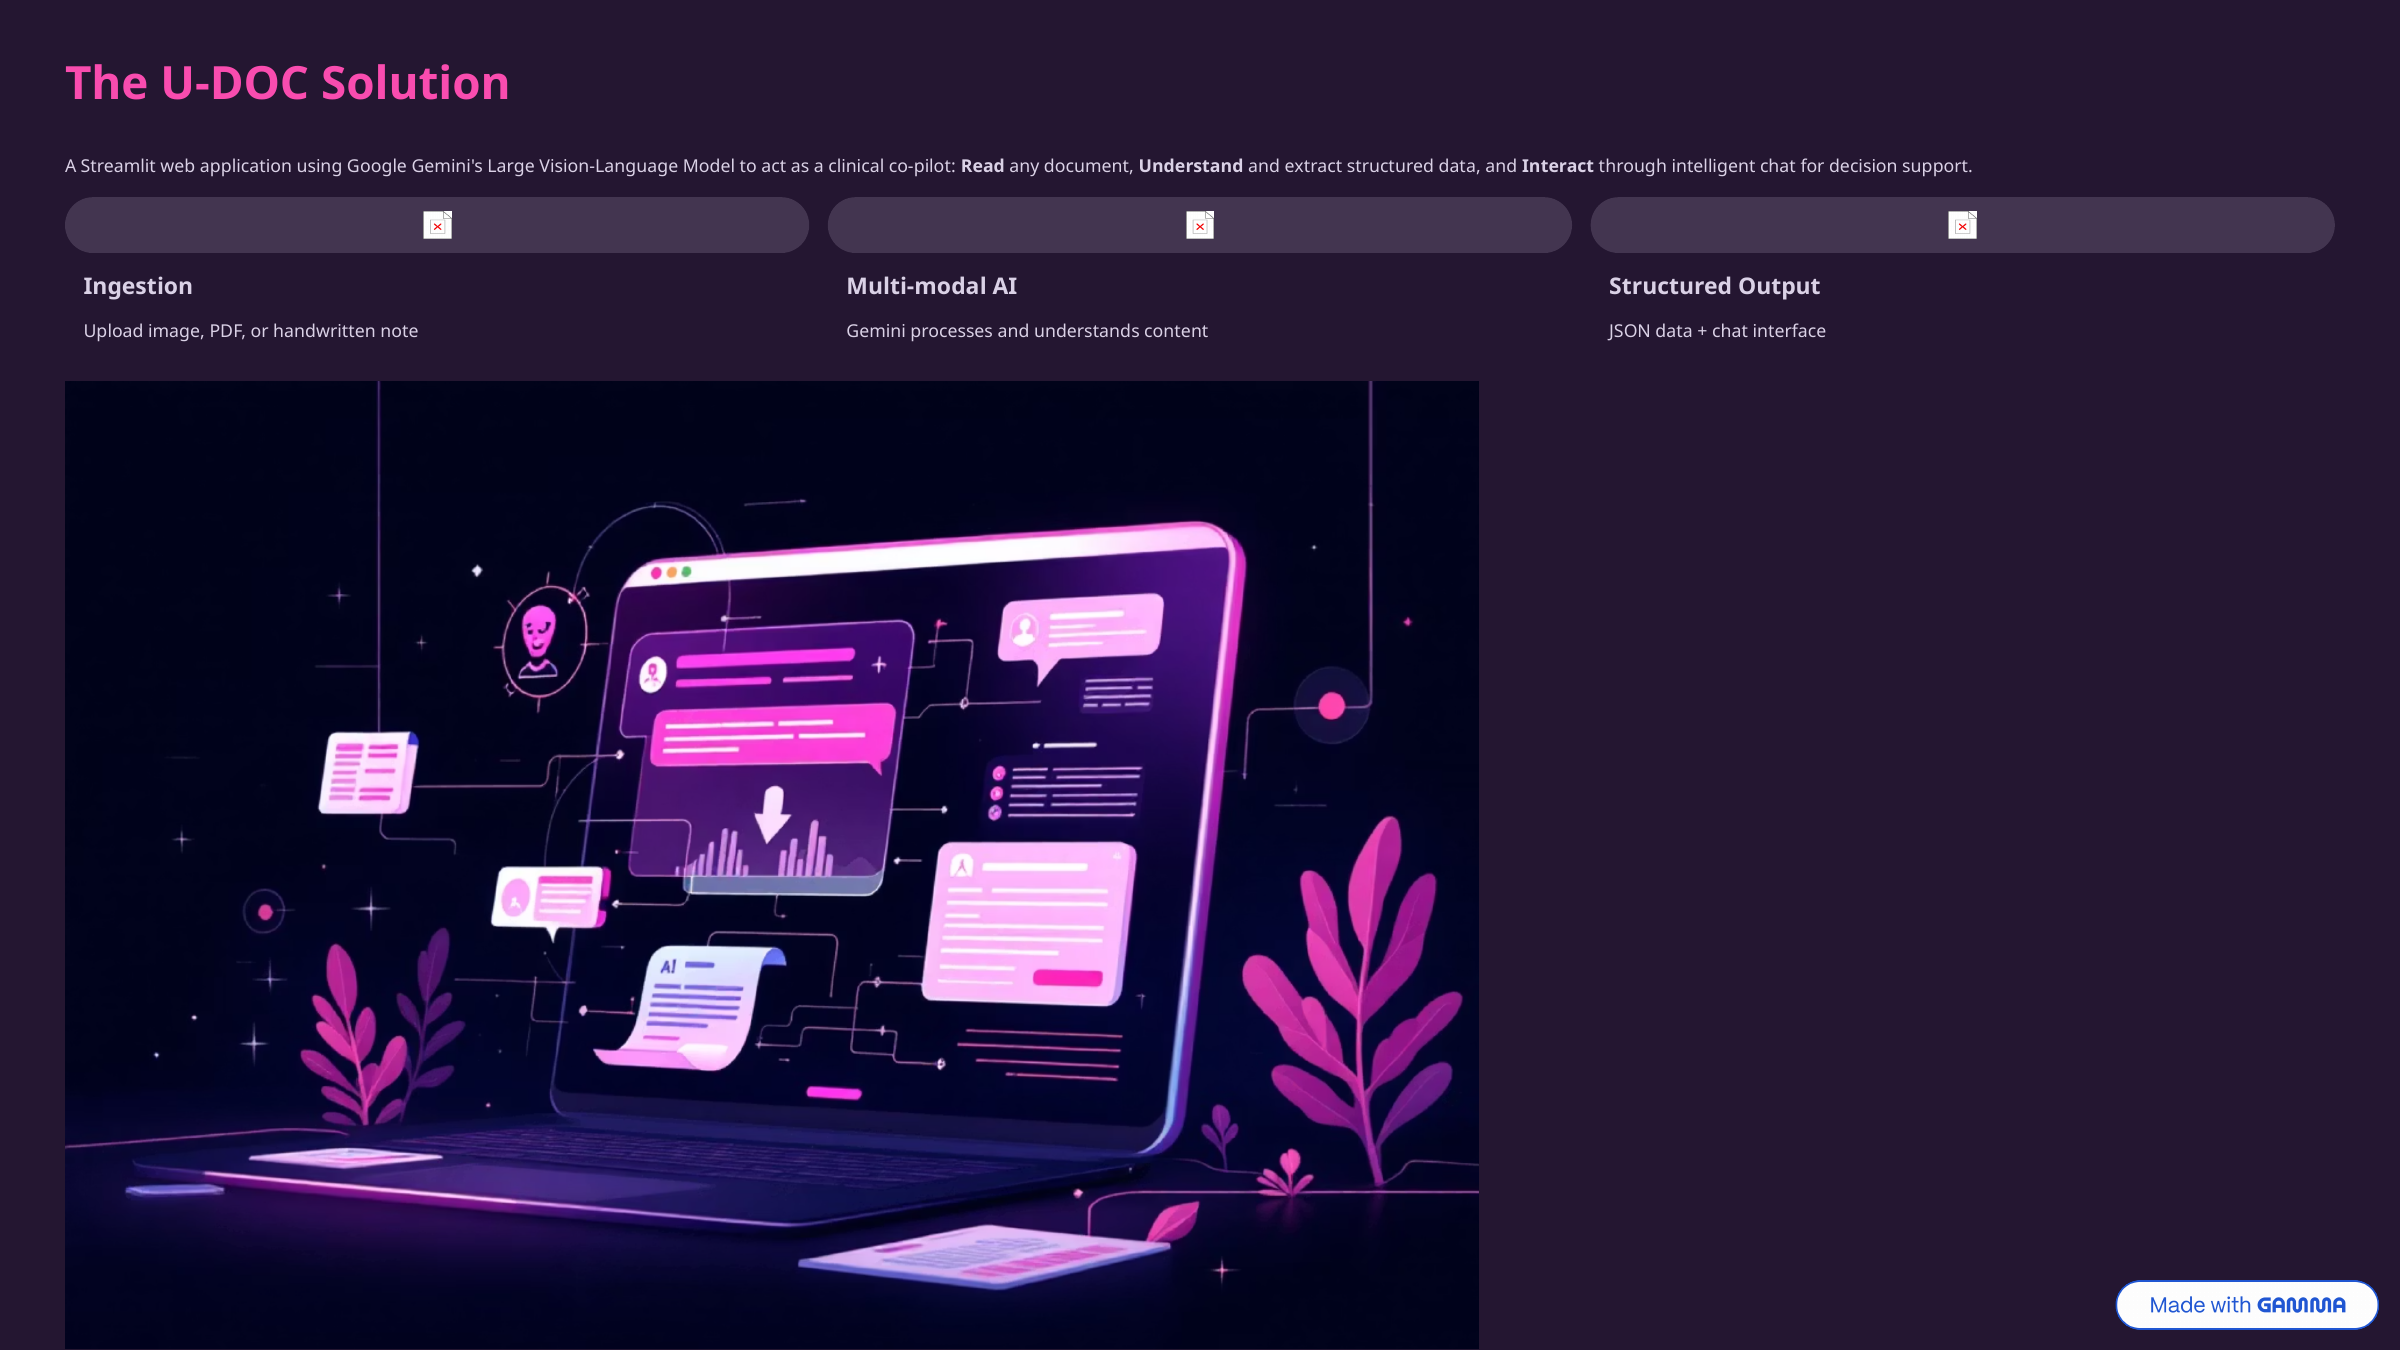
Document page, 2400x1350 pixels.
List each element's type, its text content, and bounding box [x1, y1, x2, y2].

text_box Gemini processes and understands content [846, 311, 1554, 342]
picture [1948, 211, 1977, 239]
text_box Structured Output [1609, 271, 1842, 301]
text_box JSON data + chat interface [1609, 311, 2317, 342]
text_box [65, 197, 810, 253]
text_box [1590, 197, 2335, 253]
picture [65, 380, 1480, 1349]
text_box Multi-modal AI [846, 271, 1079, 301]
text_box The U-DOC Solution [65, 51, 531, 110]
picture [1185, 211, 1214, 239]
text_box A Streamlit web application using Google Gemini's Large Vision-Language Model to act as a clinical co-pilot: Read any document, Understand and extract structured data, and Interact through intelligent chat for decision support. [65, 146, 2335, 177]
picture [2106, 1271, 2389, 1339]
text_box Ingestion [83, 271, 317, 301]
text_box [827, 197, 1573, 253]
picture [423, 211, 452, 239]
text_box Upload image, PDF, or handwritten note [83, 311, 791, 342]
